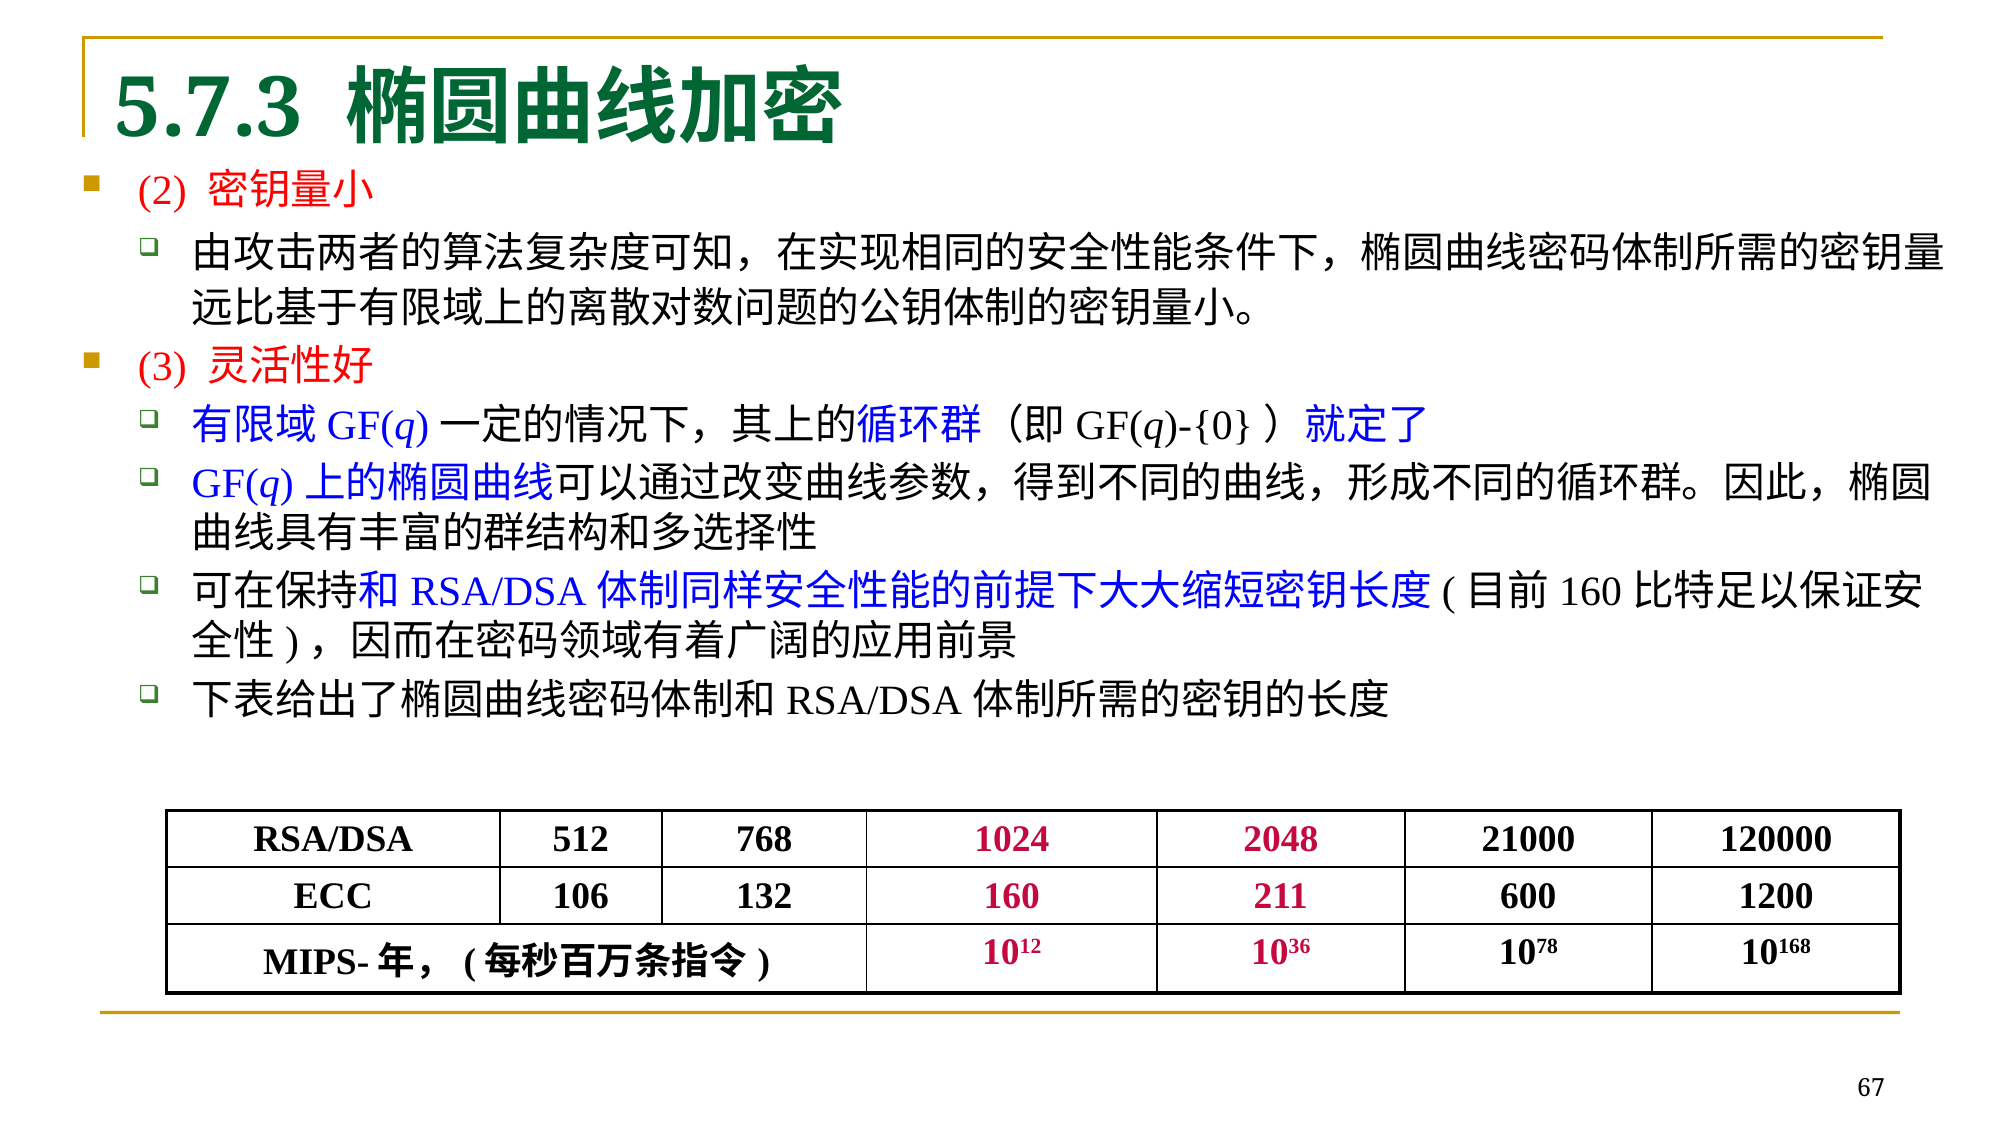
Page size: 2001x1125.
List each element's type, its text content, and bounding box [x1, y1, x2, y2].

table_header RSA/DSA [168, 812, 499, 866]
table_cell 1012 [867, 925, 1156, 991]
table_cell 211 [1158, 868, 1404, 923]
table_cell 600 [1406, 868, 1651, 923]
table_cell ECC [168, 868, 499, 923]
table_cell 10168 [1653, 925, 1898, 991]
title 5.7.3 椭圆曲线加密 [99, 45, 1900, 149]
slide_number 67 [1616, 1062, 1901, 1113]
list (2) 密钥量小 由攻击两者的算法复杂度可知，在实现相同的安全性能条件下，椭圆曲线密码体制所需的密钥量远比基于有限域上的离散对数问题的公钥体制的密钥量小。 (3) 灵活性好 有限域GF(q)一定的情况下，其上的循环群（即GF(q)-{0}）就定了 GF(q)上的椭圆曲线可以通过改变曲线参数，得到不同的曲线，形成不同的循环群。因此，椭圆曲线具有丰富的群结构和多选择性 可在保持和RSA/DSA体制同样安全性能的前提下大大缩短密钥长度(目前160比特足以保证安全性)，因而在密码领域有着广阔的应用前景 下表给出了椭圆曲线密码体制和RSA/DSA体制所需的密钥的长度 [66, 149, 1967, 1063]
table_header 21000 [1406, 812, 1651, 866]
table_cell 1078 [1406, 925, 1651, 991]
table_cell MIPS-年，(每秒百万条指令) [168, 925, 866, 991]
table_cell 106 [501, 868, 661, 923]
table_header 1024 [867, 812, 1156, 866]
table_cell 1036 [1158, 925, 1404, 991]
table_cell 132 [663, 868, 866, 923]
table_cell 160 [867, 868, 1156, 923]
table_header 768 [663, 812, 866, 866]
table_header 2048 [1158, 812, 1404, 866]
table_header 512 [501, 812, 661, 866]
table_cell 1200 [1653, 868, 1898, 923]
table_header 120000 [1653, 812, 1898, 866]
